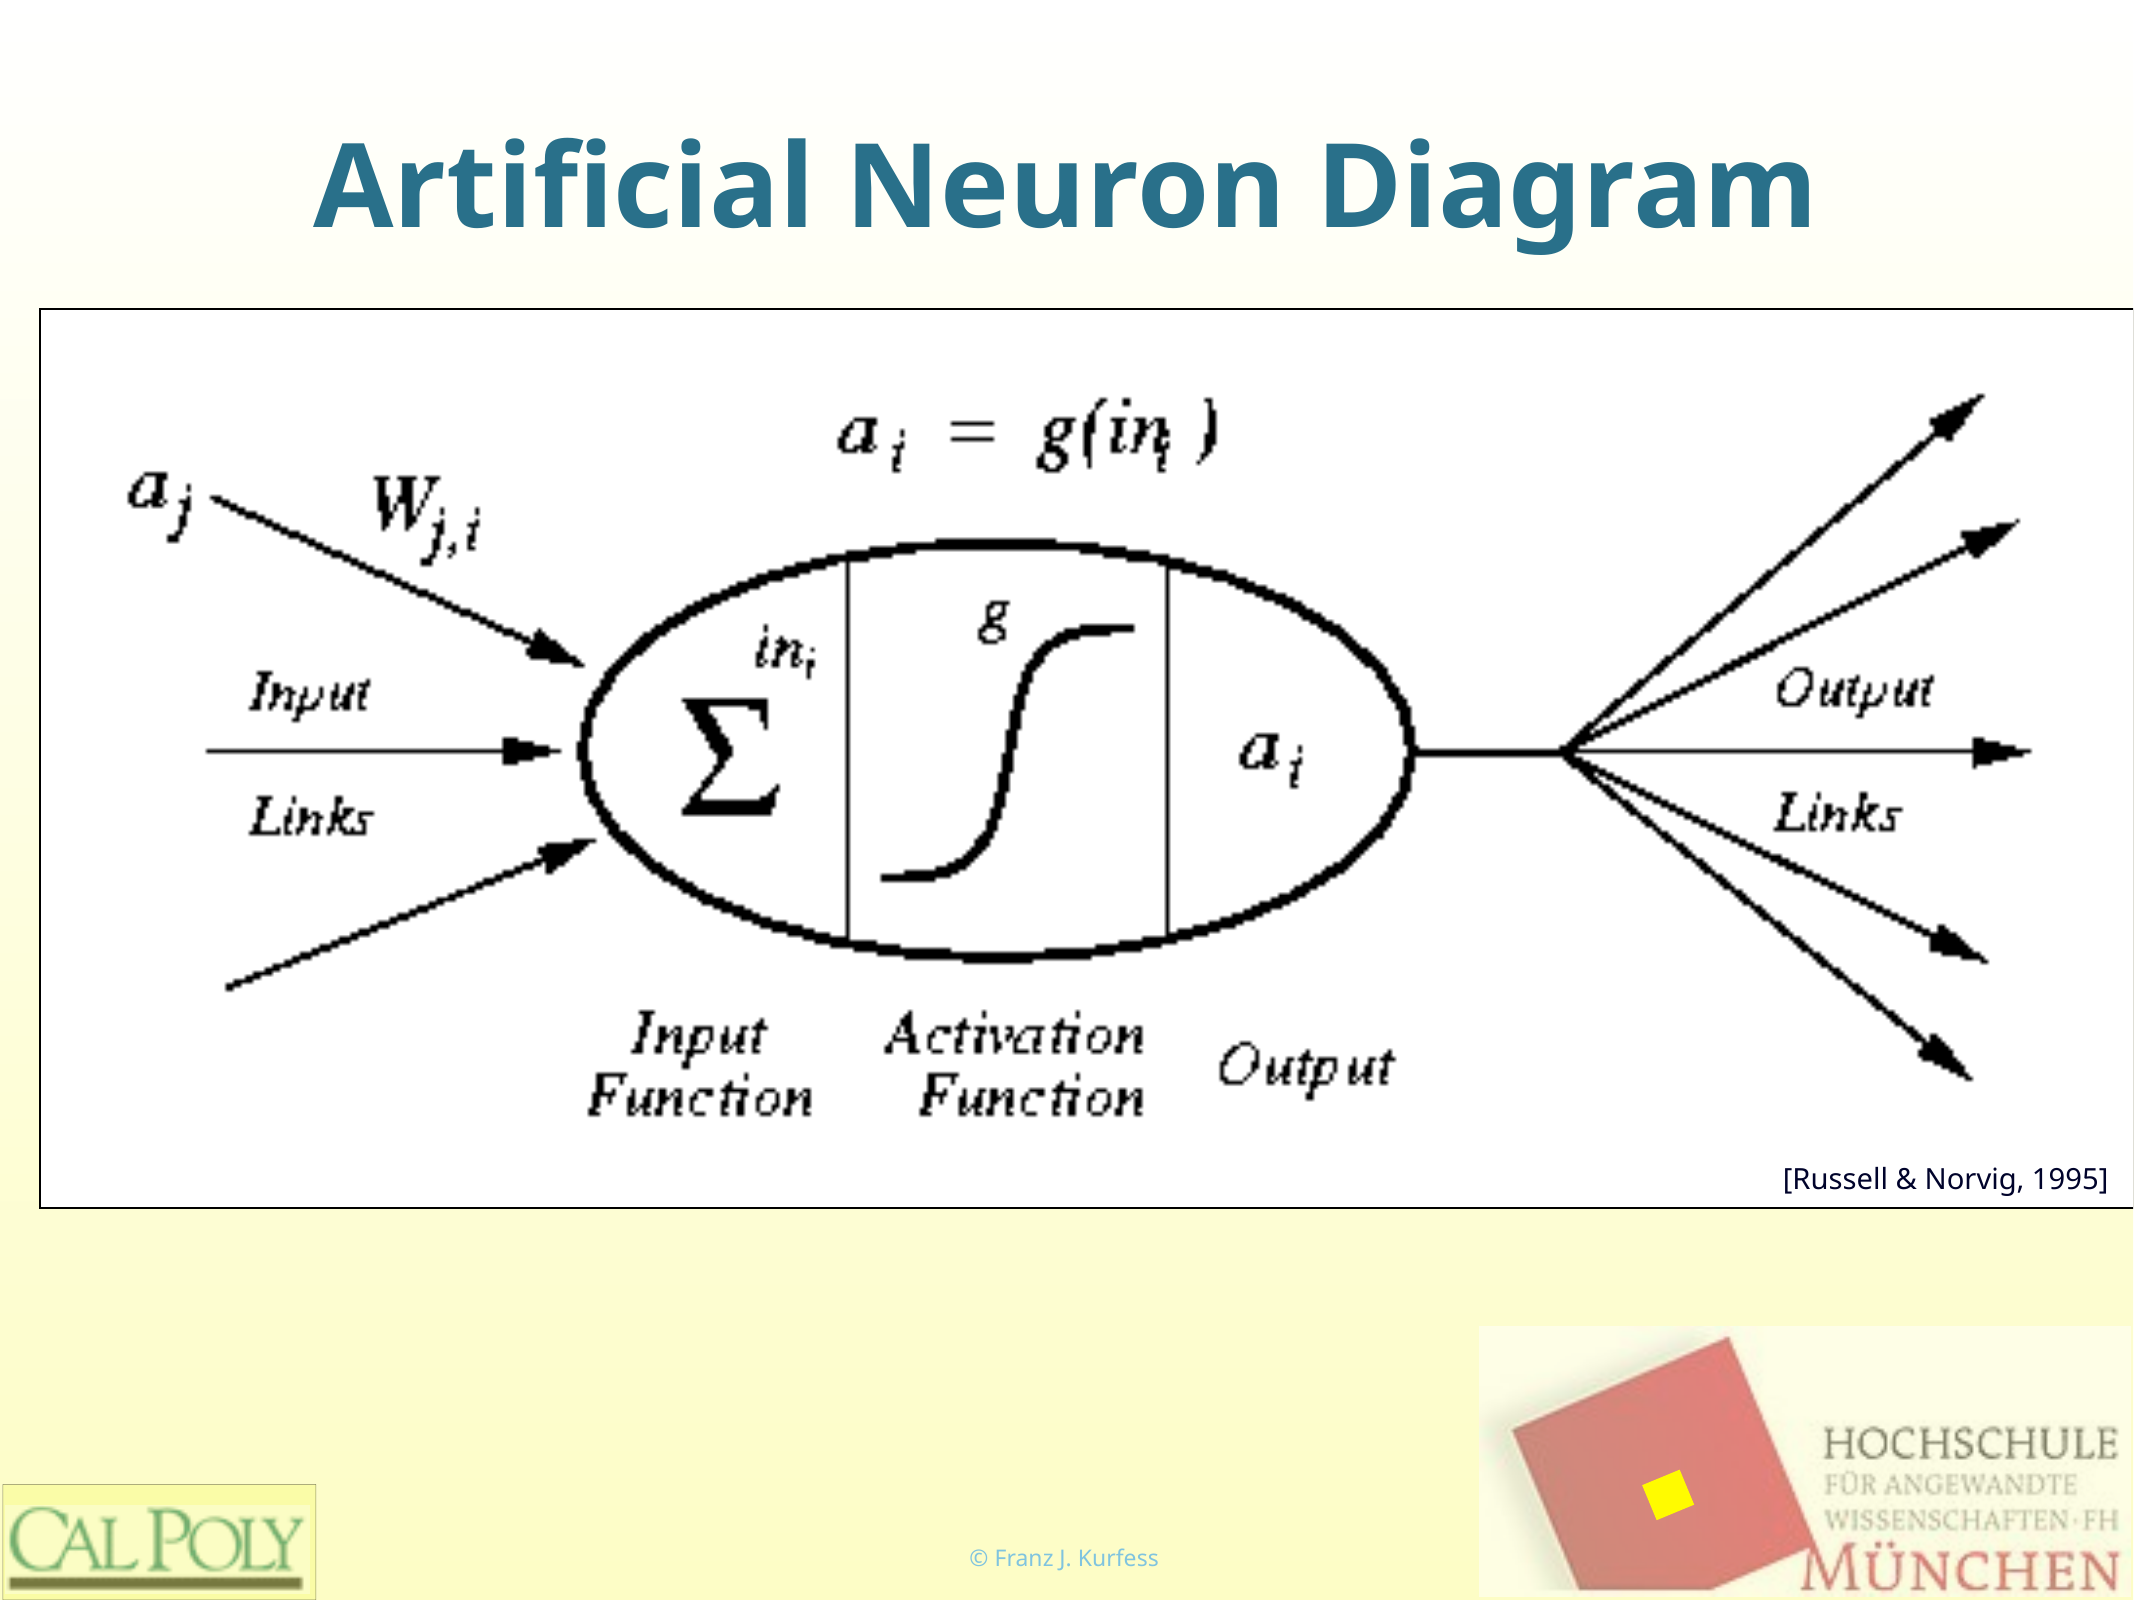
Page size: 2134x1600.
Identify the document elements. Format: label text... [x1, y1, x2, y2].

list weighted inputs are summed up by the input function the (nonlinear) activation function calculates the activation value, which determines the output [128, 1209, 2005, 1491]
title Artificial Neuron Diagram [128, 0, 2005, 308]
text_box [40, 310, 2134, 1207]
slide_number [1641, 1469, 1695, 1521]
